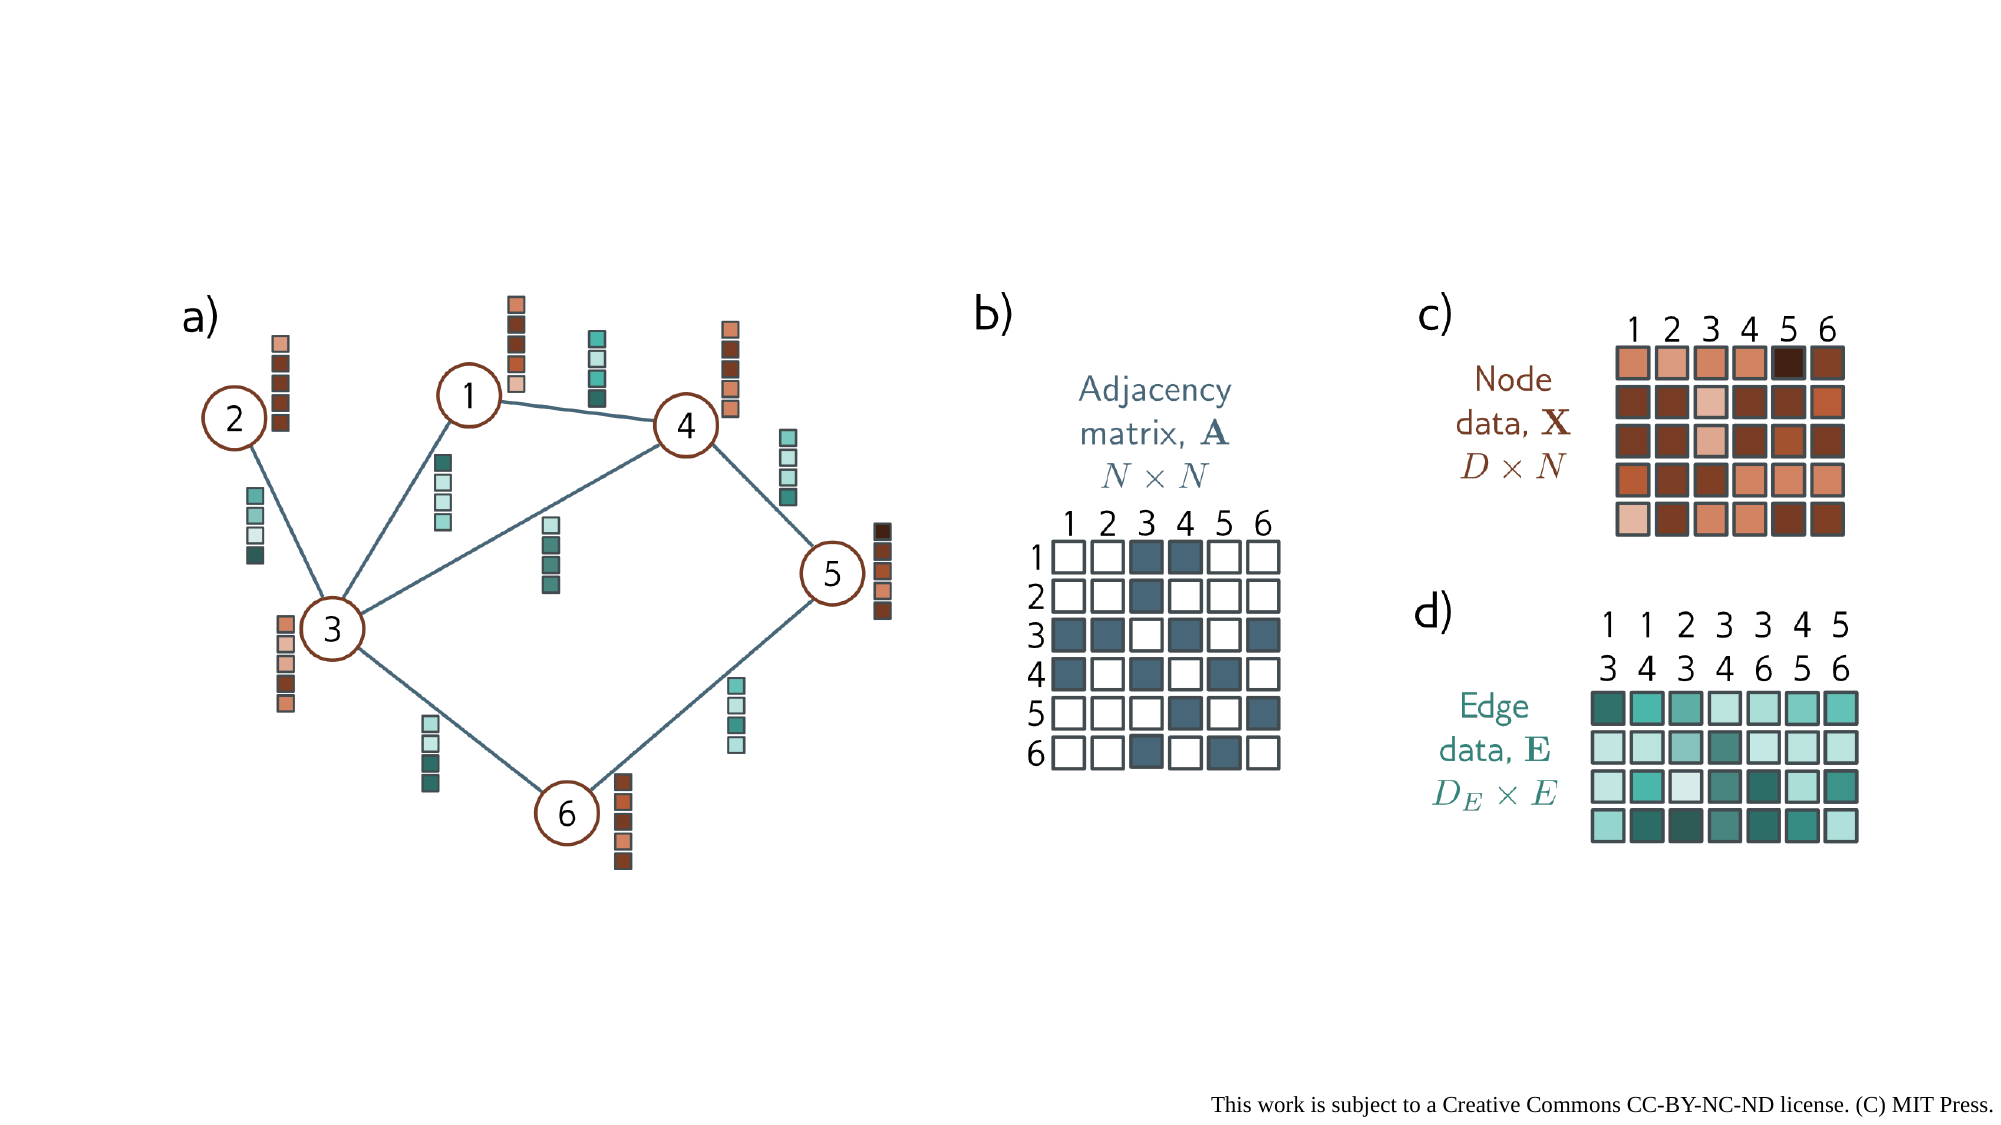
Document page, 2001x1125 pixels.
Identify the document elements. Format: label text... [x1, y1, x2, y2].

text_box This work is subject to a Creative Commons CC-BY-NC-ND license. (C) MIT Press. [1196, 1082, 2000, 1125]
picture [181, 292, 1860, 870]
